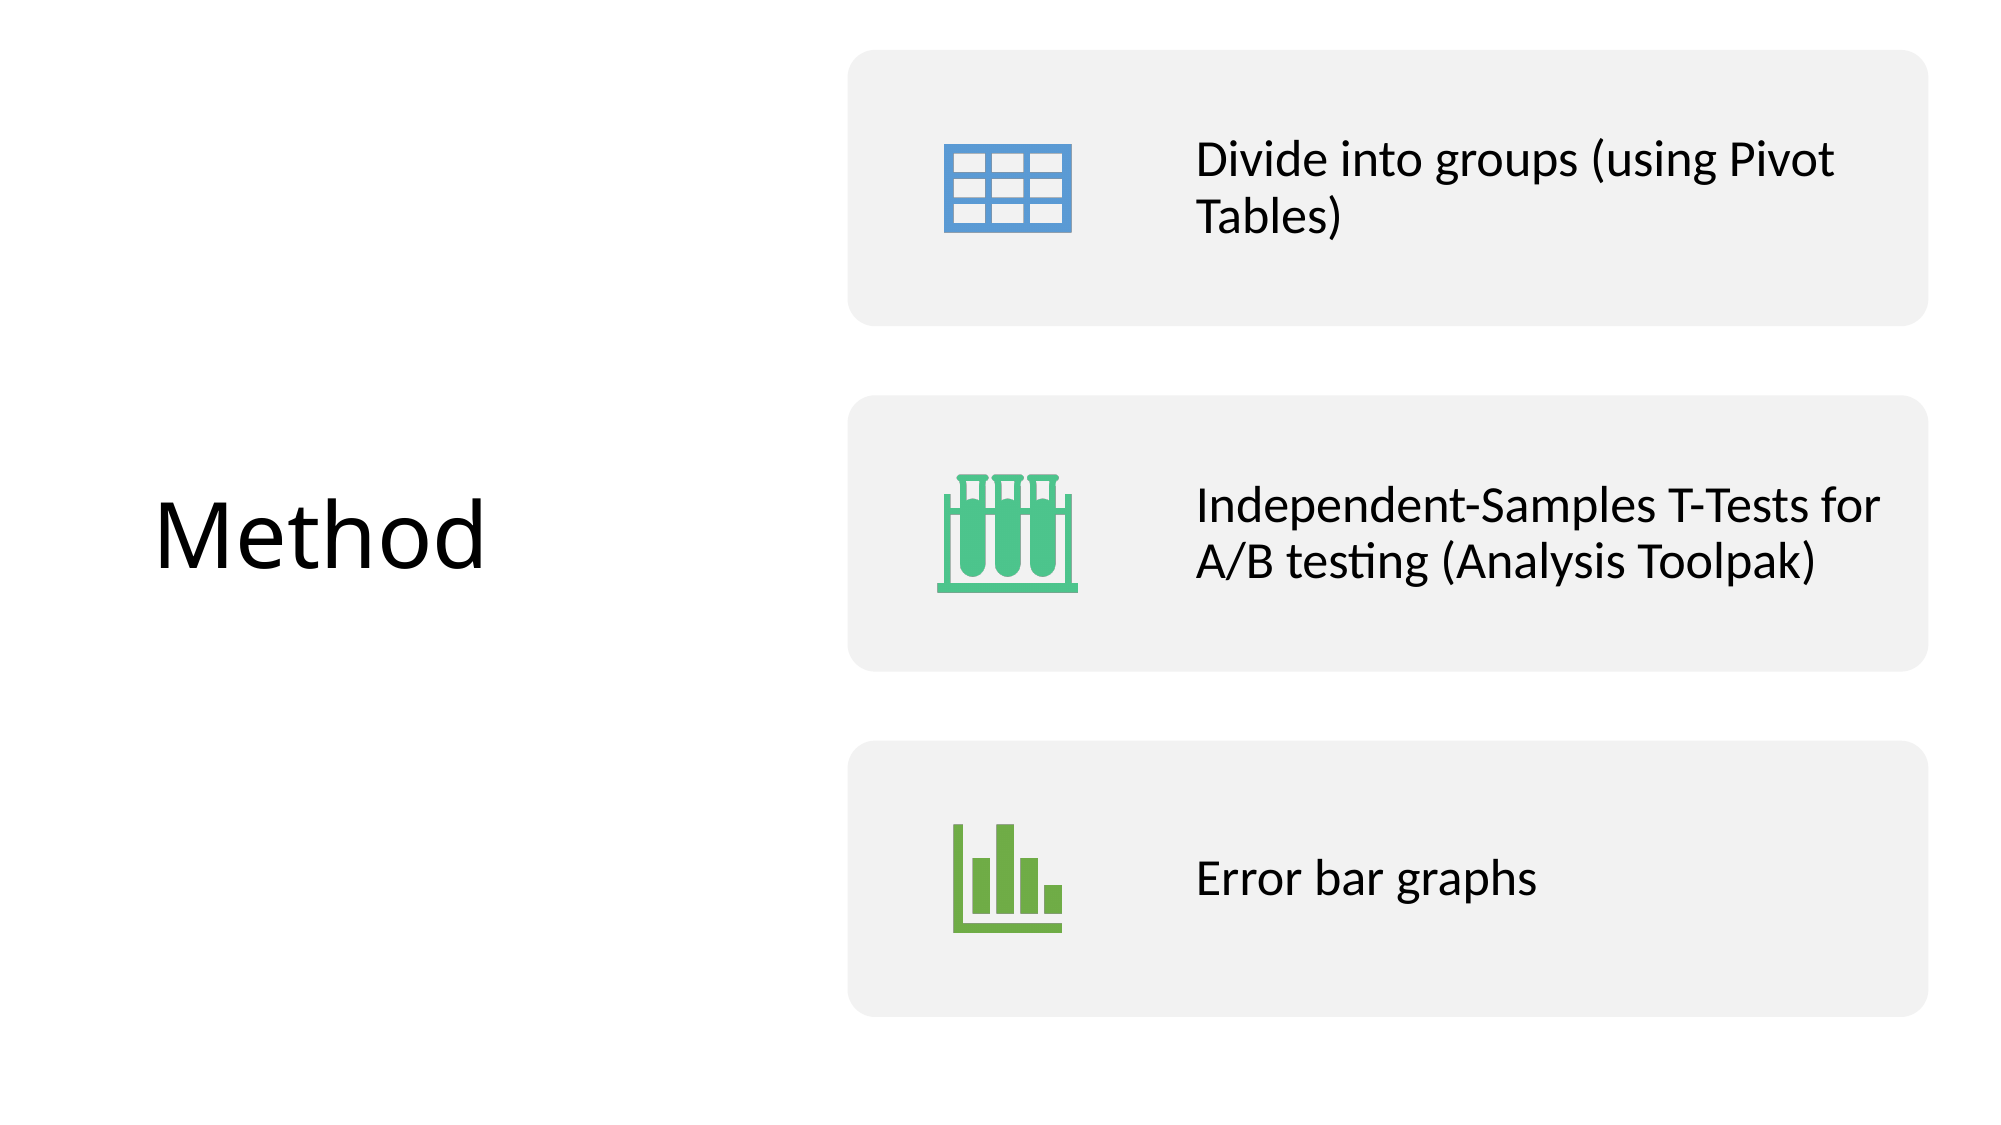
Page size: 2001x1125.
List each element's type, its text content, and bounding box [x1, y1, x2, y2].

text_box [847, 49, 1929, 1018]
title Method [137, 59, 753, 1018]
